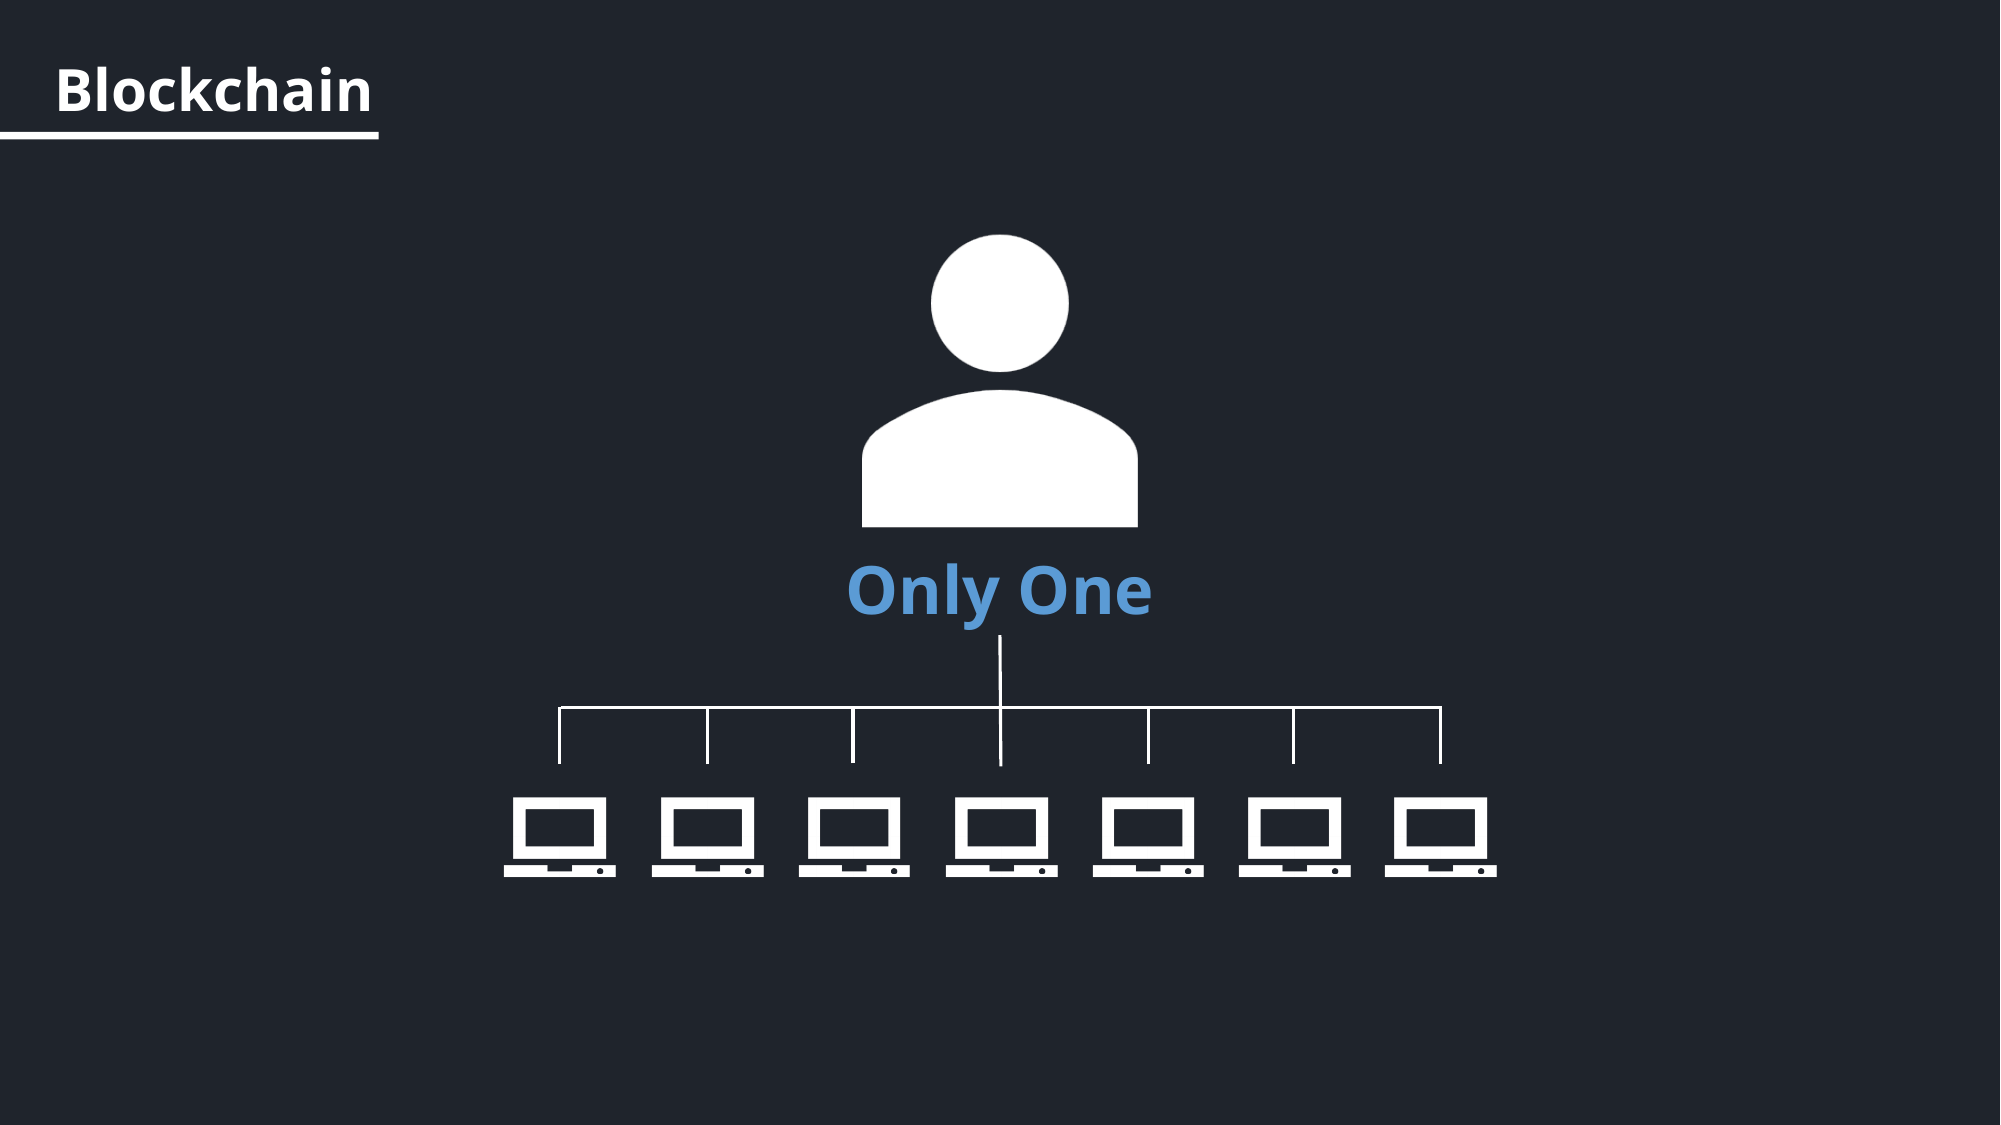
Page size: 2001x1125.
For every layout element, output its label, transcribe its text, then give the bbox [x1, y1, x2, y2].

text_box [793, 174, 1207, 636]
text_box Blockchain [40, 45, 389, 131]
text_box [0, 131, 380, 140]
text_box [485, 763, 1515, 911]
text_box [559, 636, 1442, 767]
